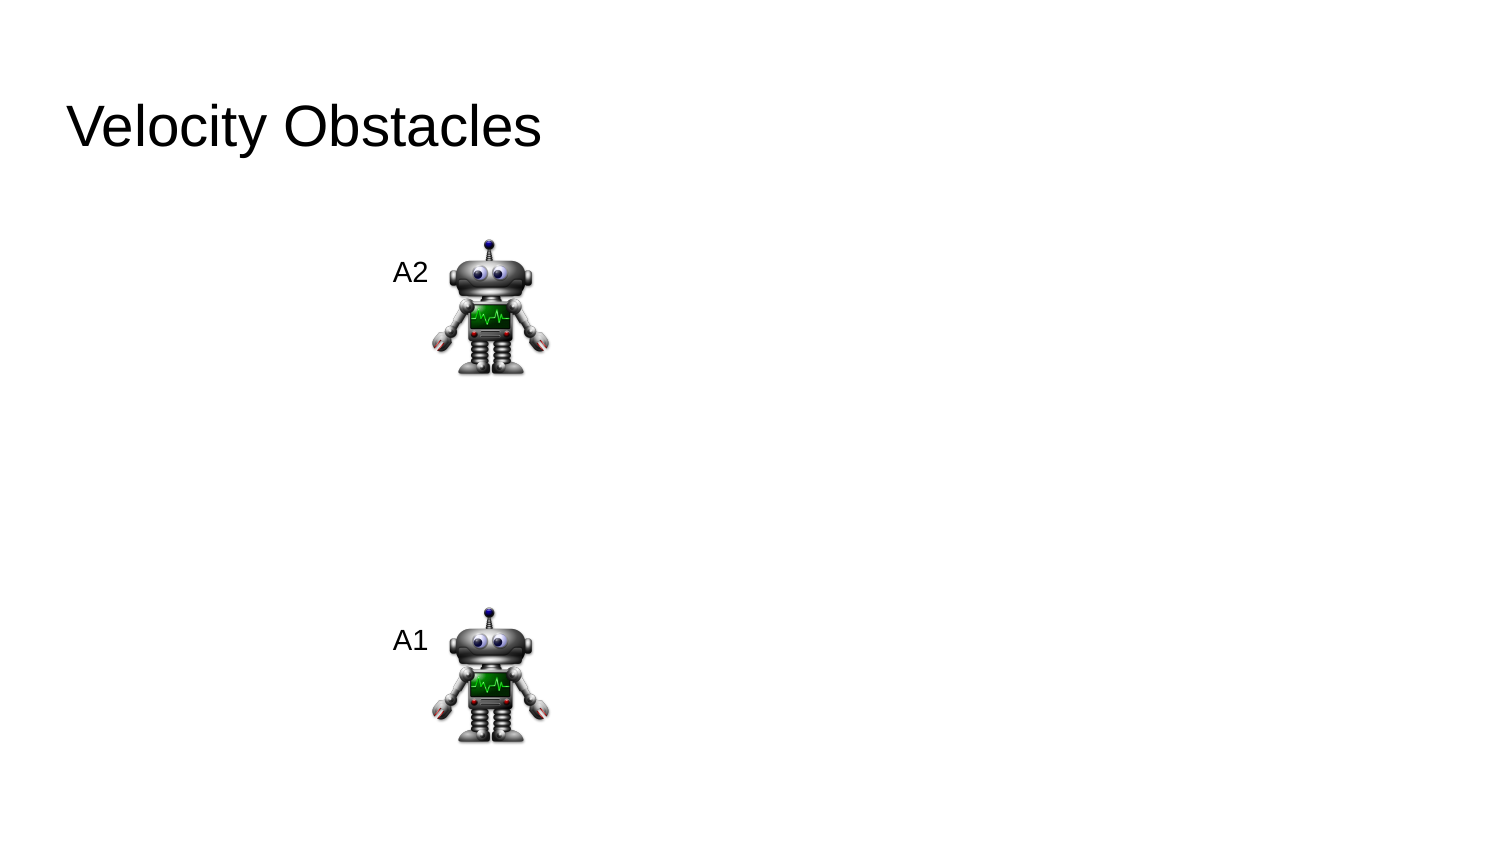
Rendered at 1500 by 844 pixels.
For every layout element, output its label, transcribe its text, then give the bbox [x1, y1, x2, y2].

picture [430, 238, 552, 379]
text_box A2 [377, 238, 430, 316]
title Velocity Obstacles [51, 72, 1449, 167]
picture [430, 606, 552, 746]
text_box A1 [377, 606, 430, 684]
